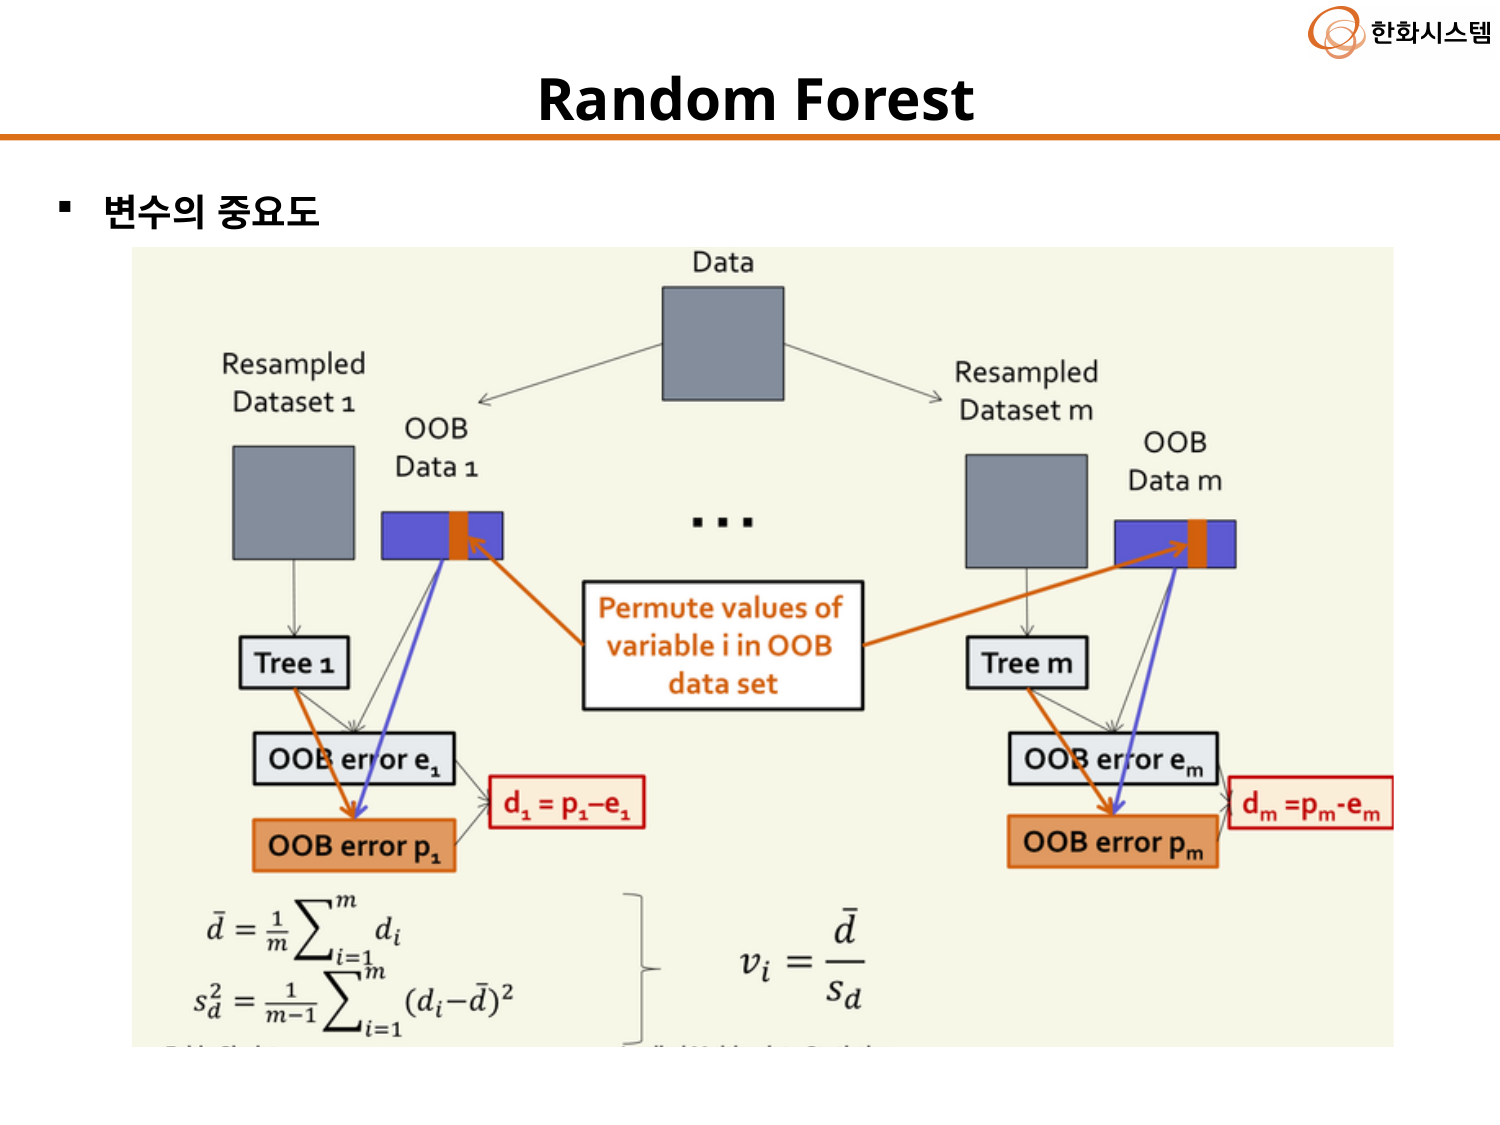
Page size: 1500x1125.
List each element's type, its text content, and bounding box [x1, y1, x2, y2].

text_box 변수의 중요도 [41, 181, 1484, 312]
text_box Random Forest [64, 54, 1448, 140]
picture [131, 247, 1394, 1047]
picture [1308, 6, 1496, 59]
